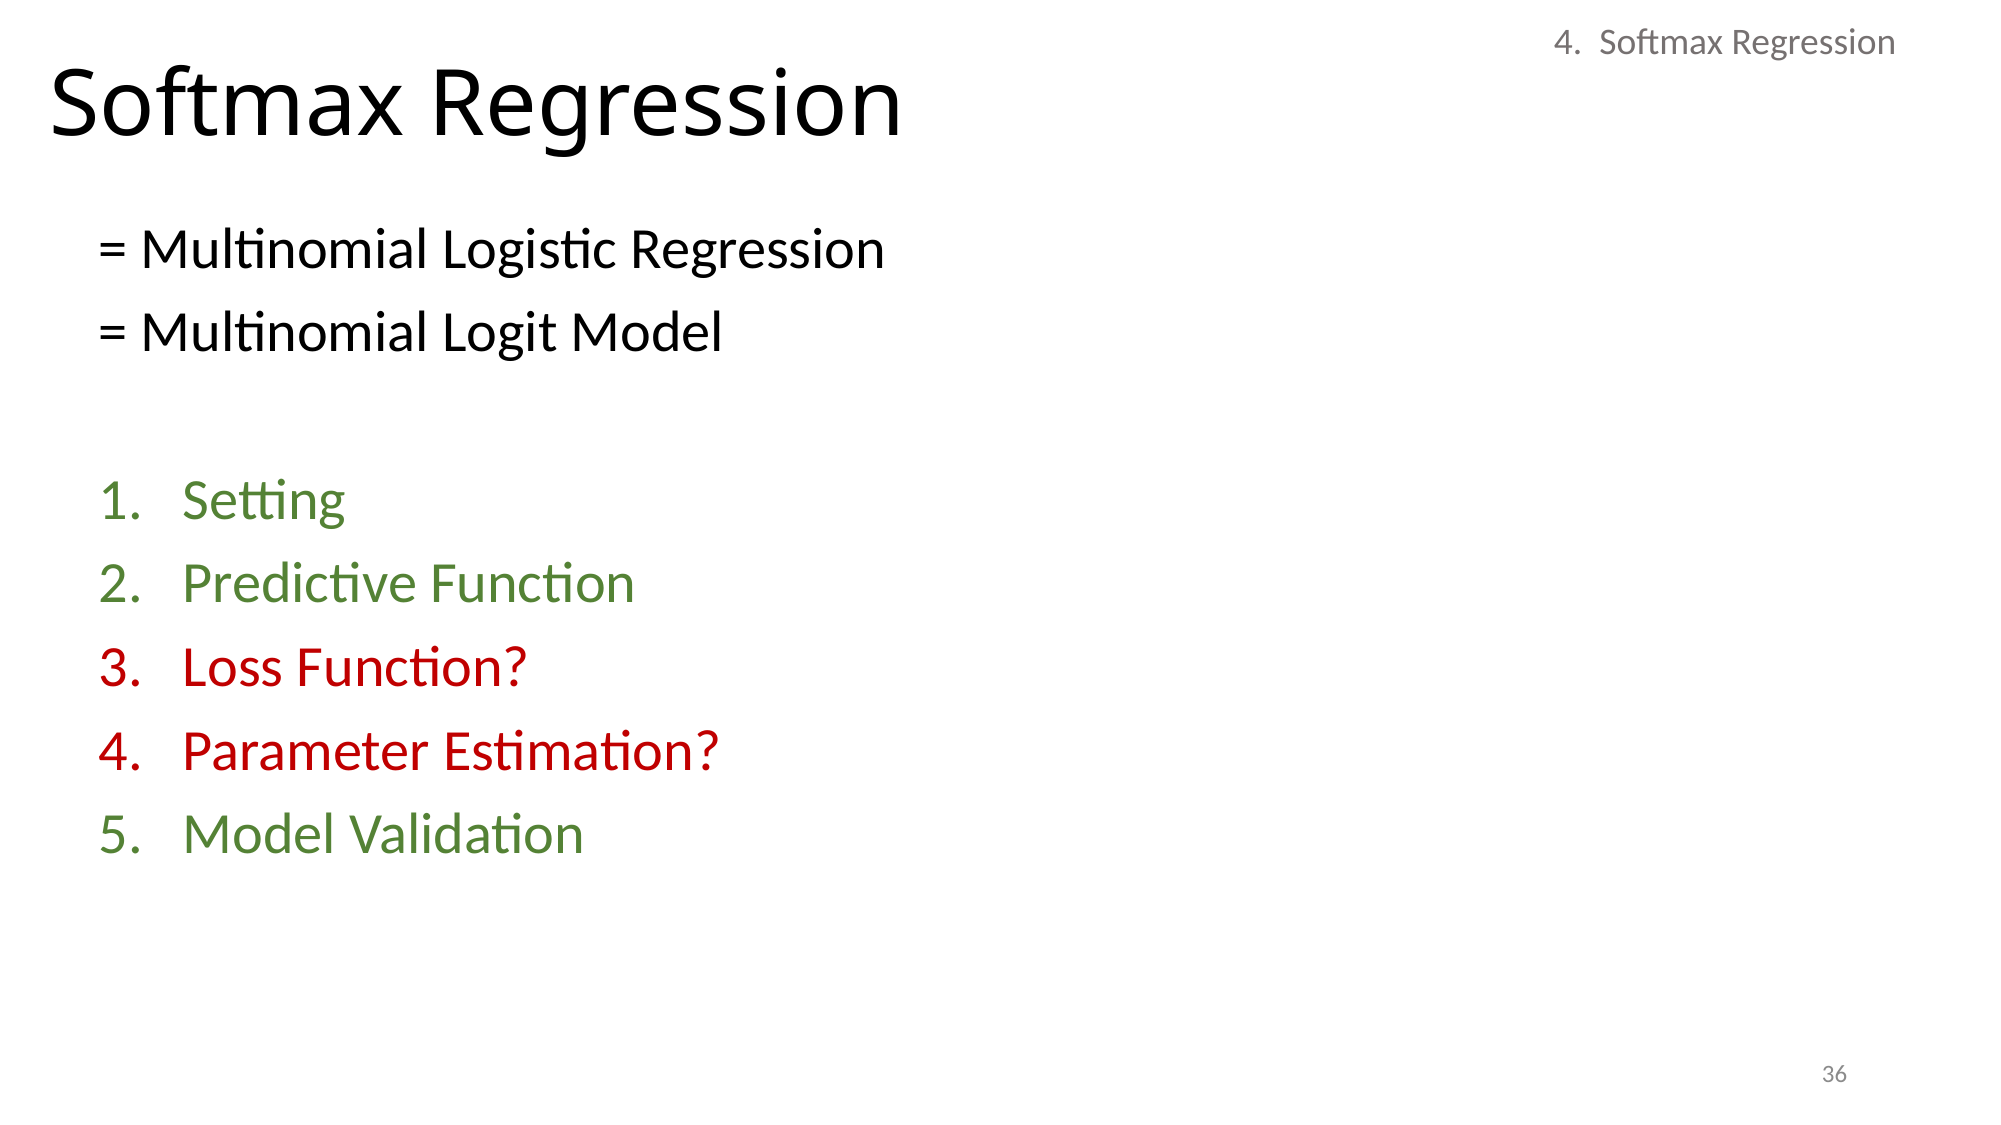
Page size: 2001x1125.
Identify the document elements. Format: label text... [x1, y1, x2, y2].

list = Multinomial Logistic Regression = Multinomial Logit Model Setting Predictive Function Loss Function? Parameter Estimation? Model Validation [83, 210, 1000, 925]
title Softmax Regression [34, 0, 1760, 215]
text_box 4. Softmax Regression [1539, 10, 1912, 70]
slide_number 36 [1412, 1042, 1863, 1103]
